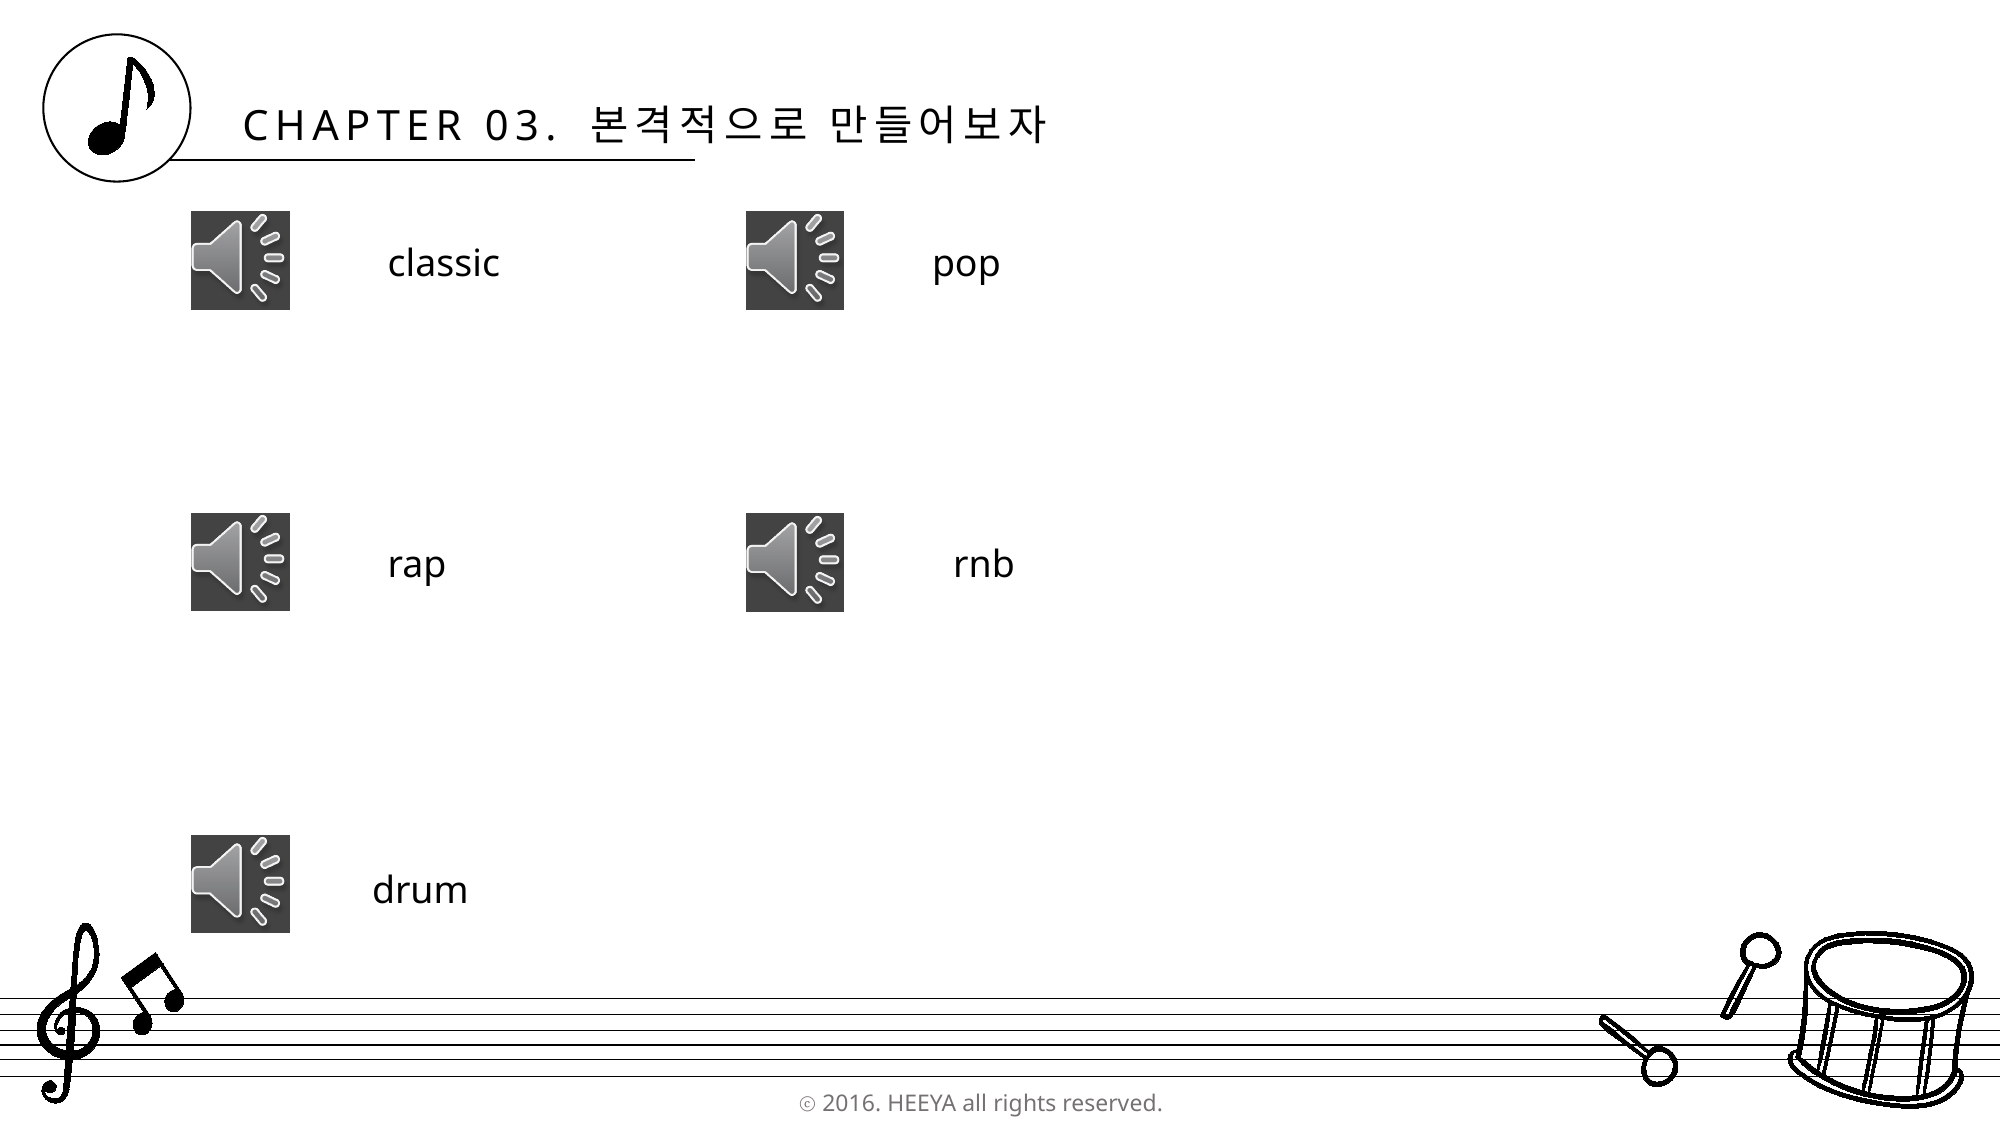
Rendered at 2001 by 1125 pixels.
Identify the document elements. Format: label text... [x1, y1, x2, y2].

text_box [41, 999, 68, 1014]
text_box [133, 1015, 153, 1030]
picture [745, 512, 846, 613]
text_box [164, 999, 184, 1012]
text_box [43, 34, 191, 182]
text_box [1641, 1060, 1648, 1076]
text_box [55, 1031, 65, 1035]
text_box [135, 999, 150, 1014]
text_box [1627, 1046, 1677, 1059]
text_box rnb [938, 532, 1226, 592]
text_box [1728, 932, 1782, 998]
text_box [85, 1015, 100, 1030]
text_box [41, 1077, 71, 1104]
text_box [1599, 1015, 1626, 1030]
picture [190, 511, 291, 612]
text_box [1729, 999, 1742, 1014]
text_box [1669, 1060, 1678, 1076]
text_box rap [372, 532, 661, 592]
text_box [55, 923, 100, 998]
text_box [1721, 999, 1733, 1014]
text_box [59, 999, 94, 1014]
text_box [37, 1015, 51, 1030]
picture [745, 210, 846, 311]
text_box drum [357, 858, 645, 919]
text_box [1643, 1077, 1675, 1087]
text_box [121, 952, 184, 998]
text_box [54, 1015, 65, 1030]
text_box [1620, 1031, 1642, 1044]
text_box pop [917, 231, 1205, 291]
text_box CHAPTER 03. 본격적으로 만들어보자 [227, 91, 1062, 157]
text_box classic [372, 231, 661, 291]
text_box [87, 1031, 100, 1044]
text_box [42, 1046, 96, 1059]
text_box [1787, 931, 1974, 1109]
text_box [135, 1031, 149, 1035]
text_box [67, 1015, 76, 1030]
text_box [66, 1031, 75, 1044]
text_box [1720, 1015, 1733, 1020]
picture [190, 210, 291, 311]
picture [190, 834, 291, 935]
text_box [64, 1060, 73, 1076]
text_box [37, 1031, 53, 1044]
text_box [1606, 1031, 1631, 1044]
